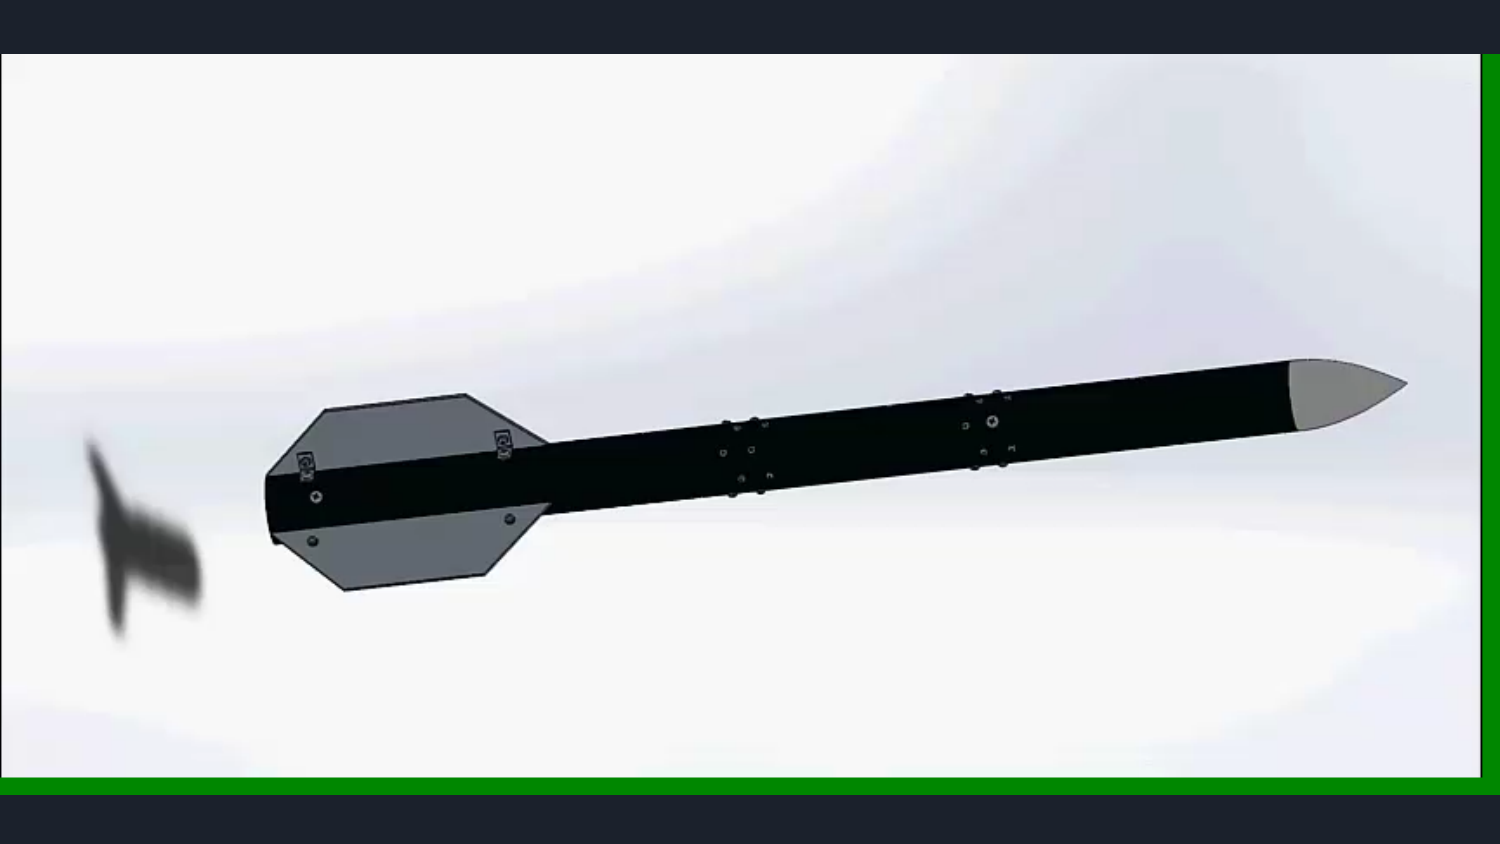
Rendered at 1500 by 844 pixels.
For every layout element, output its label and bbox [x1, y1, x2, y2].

text_box [0, 53, 1500, 796]
